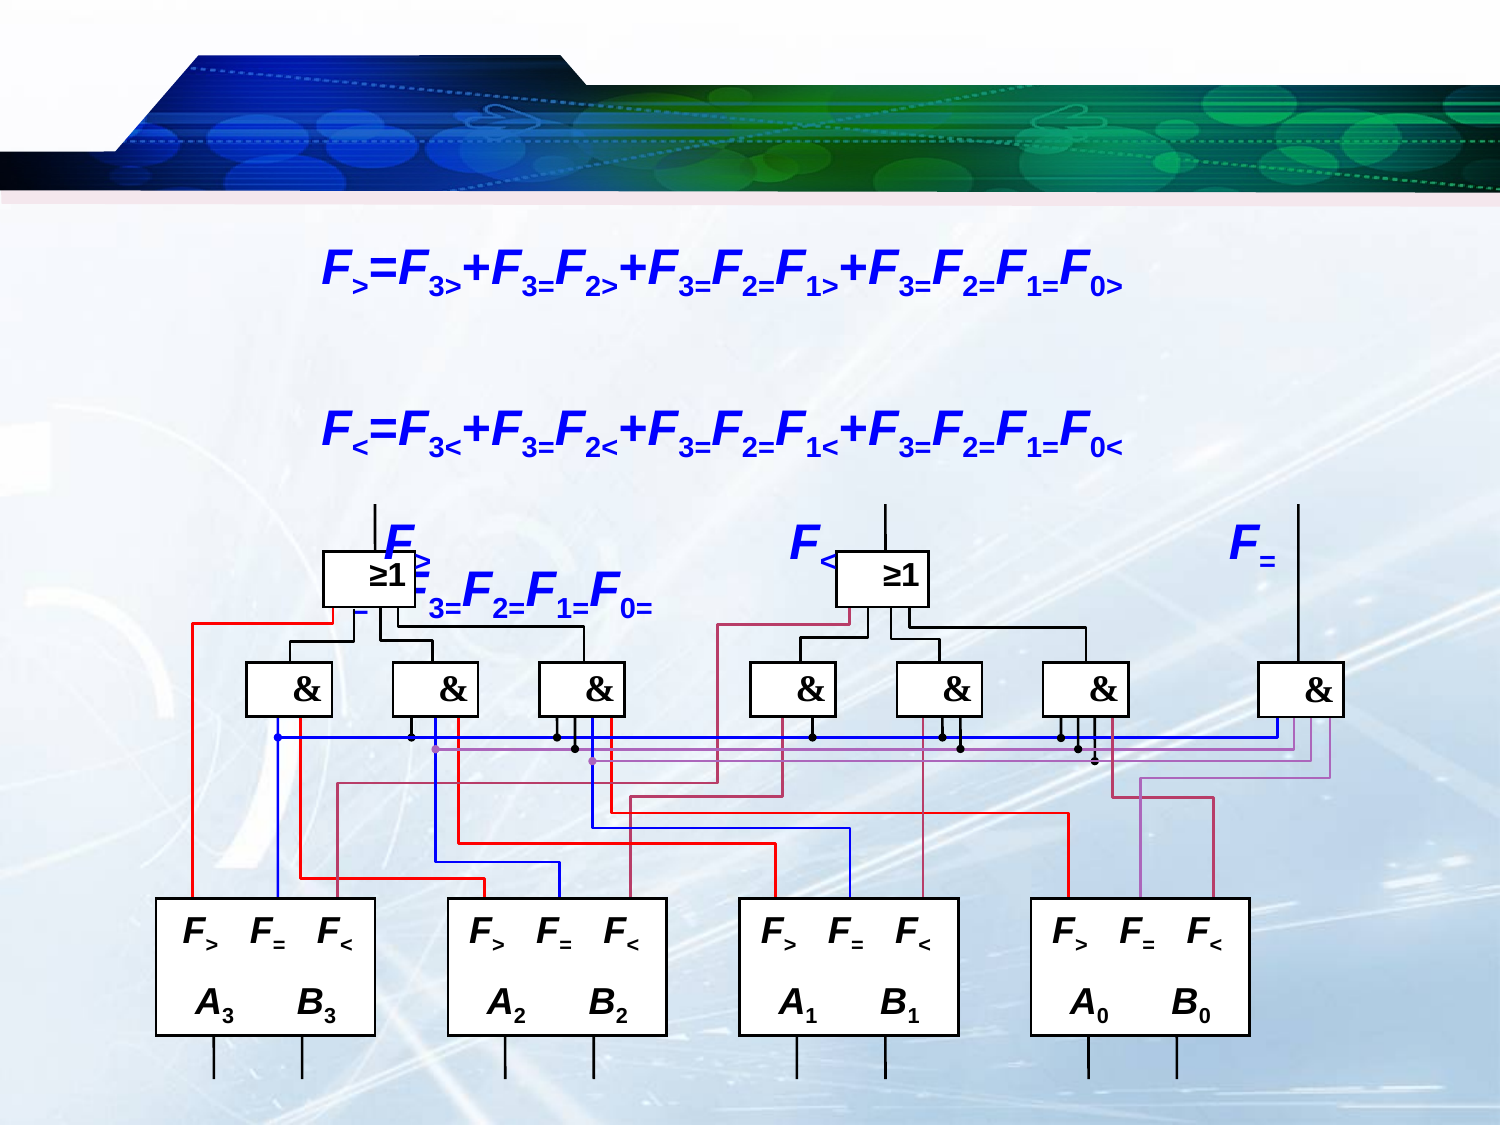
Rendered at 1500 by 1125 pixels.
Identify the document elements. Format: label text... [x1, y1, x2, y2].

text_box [155, 467, 1377, 1080]
text_box F>=F3>+F3=F2>+F3=F2=F1>+F3=F2=F1=F0> F<=F3<+F3=F2<+F3=F2=F1<+F3=F2=F1=F0< F==F3=F2=F1=F0= [194, 220, 1246, 466]
picture [0, 0, 1500, 1125]
